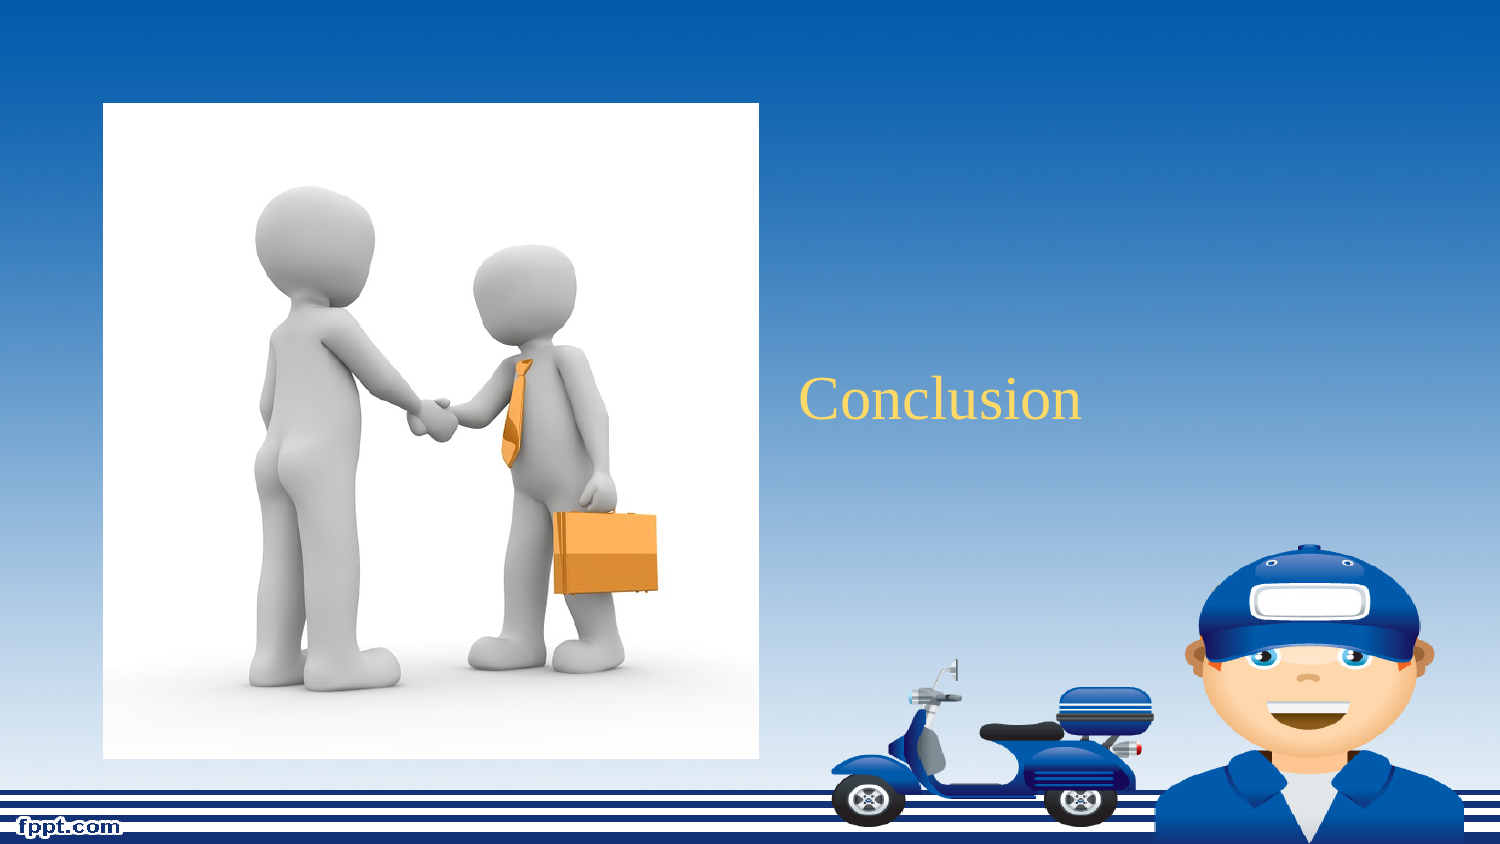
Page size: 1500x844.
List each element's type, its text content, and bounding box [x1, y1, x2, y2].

title Conclusion [783, 342, 1440, 502]
picture [0, 0, 1500, 844]
